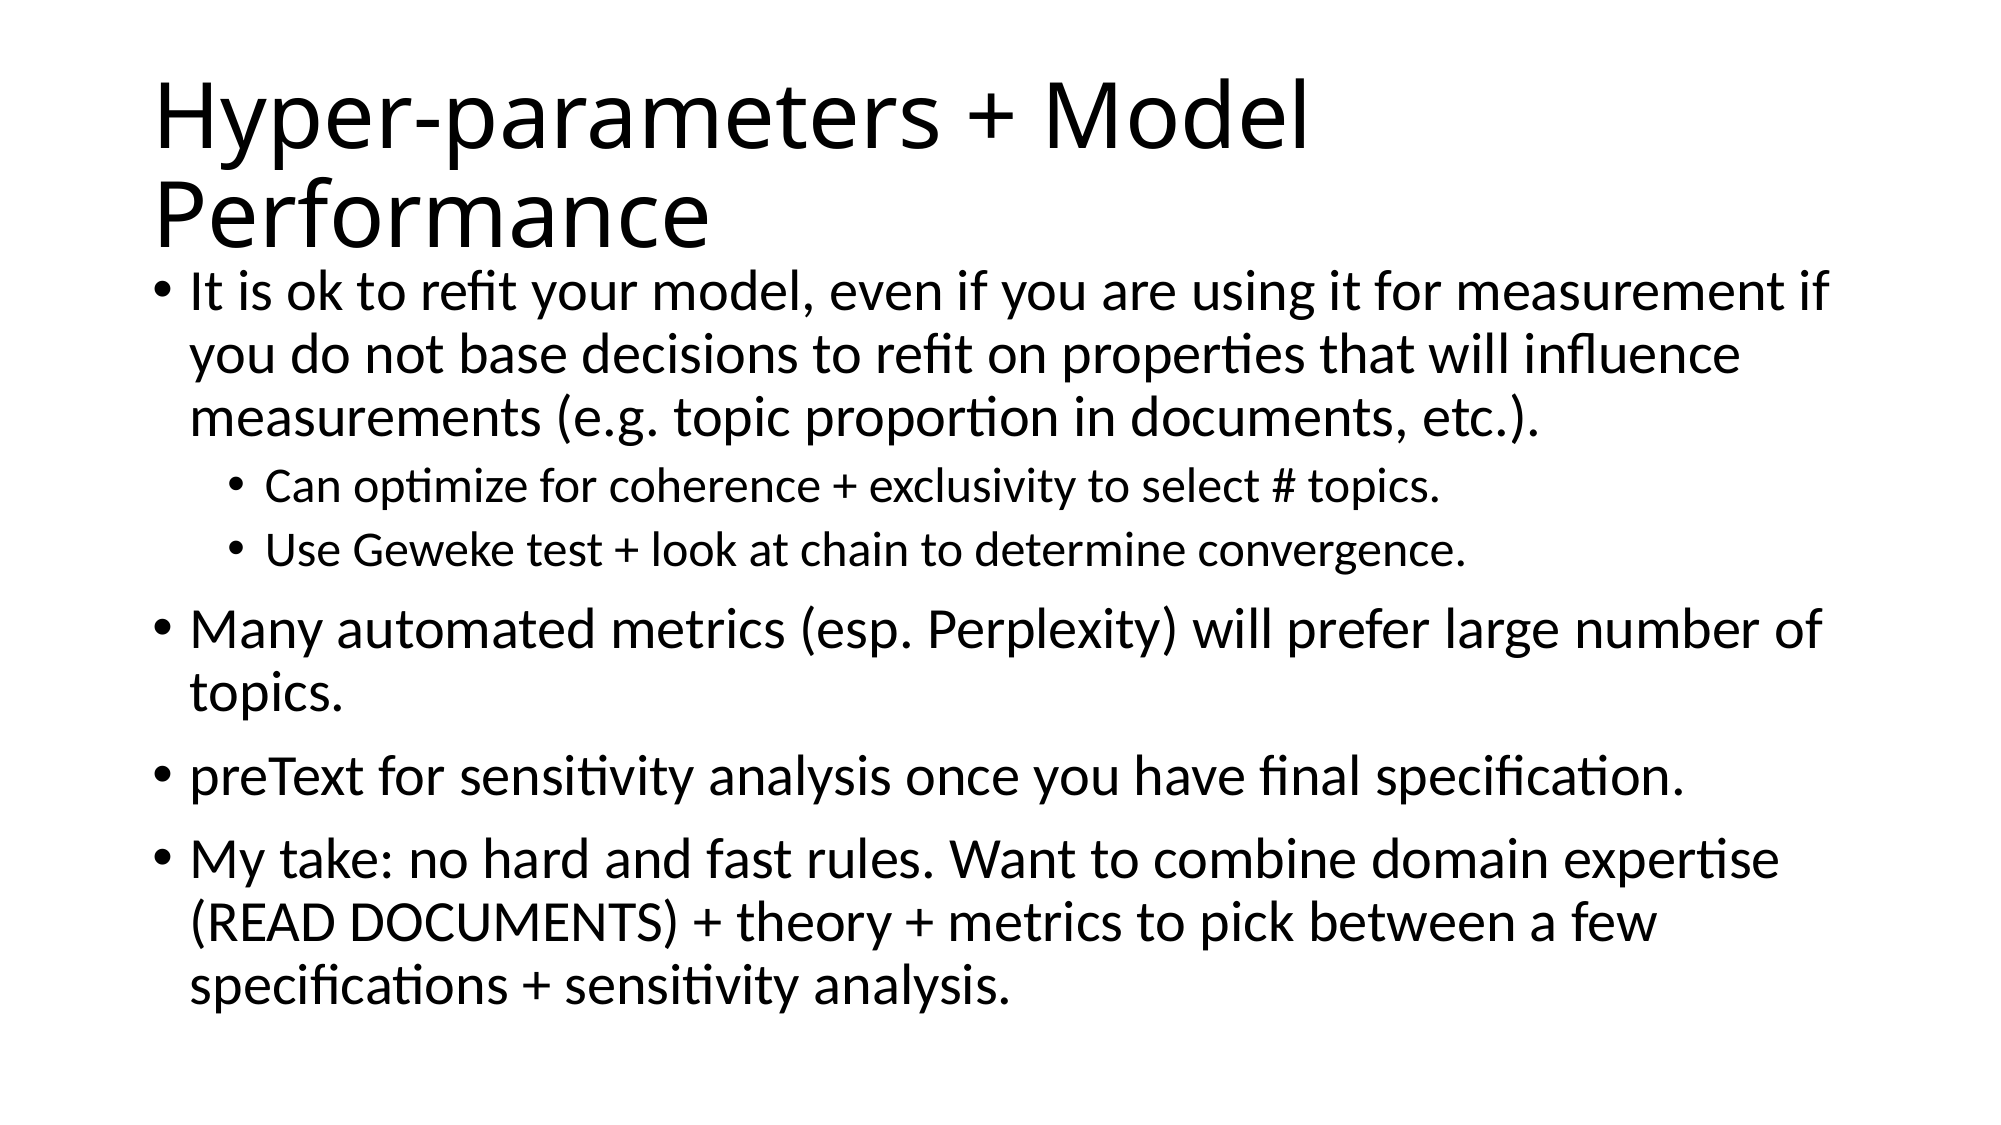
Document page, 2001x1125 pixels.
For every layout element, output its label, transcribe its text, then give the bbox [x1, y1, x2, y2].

title Hyper-parameters + Model Performance [137, 59, 1863, 252]
list It is ok to refit your model, even if you are using it for measurement if you do not base decisions to refit on properties that will influence measurements (e.g. topic proportion in documents, etc.). Can optimize for coherence + exclusivity to select # topics. Use Geweke test + look at chain to determine convergence. Many automated metrics (esp. Perplexity) will prefer large number of topics. preText for sensitivity analysis once you have final specification. My take: no hard and fast rules. Want to combine domain expertise (READ DOCUMENTS) + theory + metrics to pick between a few specifications + sensitivity analysis. [137, 252, 1863, 1082]
